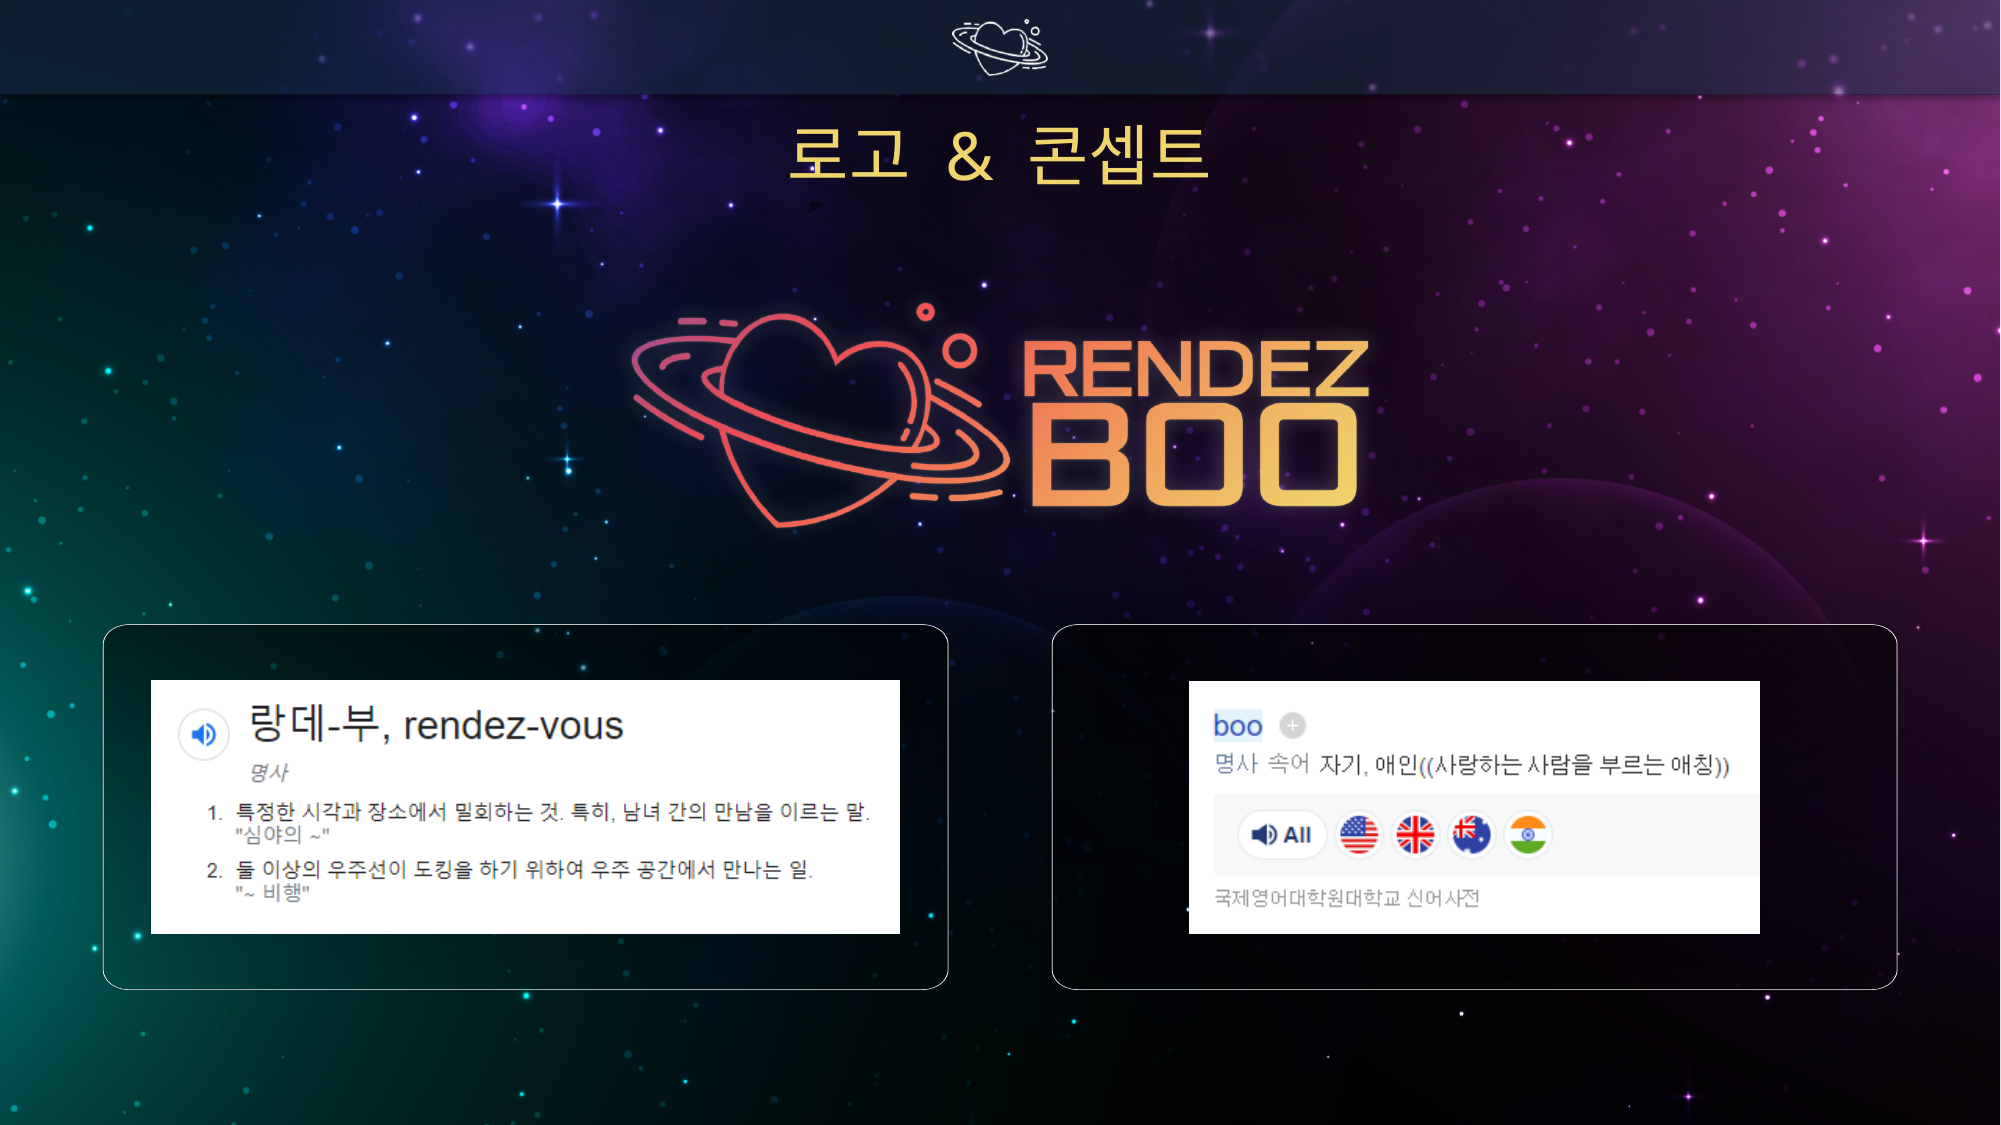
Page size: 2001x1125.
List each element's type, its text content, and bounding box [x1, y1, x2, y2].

title 로고 & 콘셉트 [137, 104, 1863, 213]
picture [0, 0, 2001, 1125]
